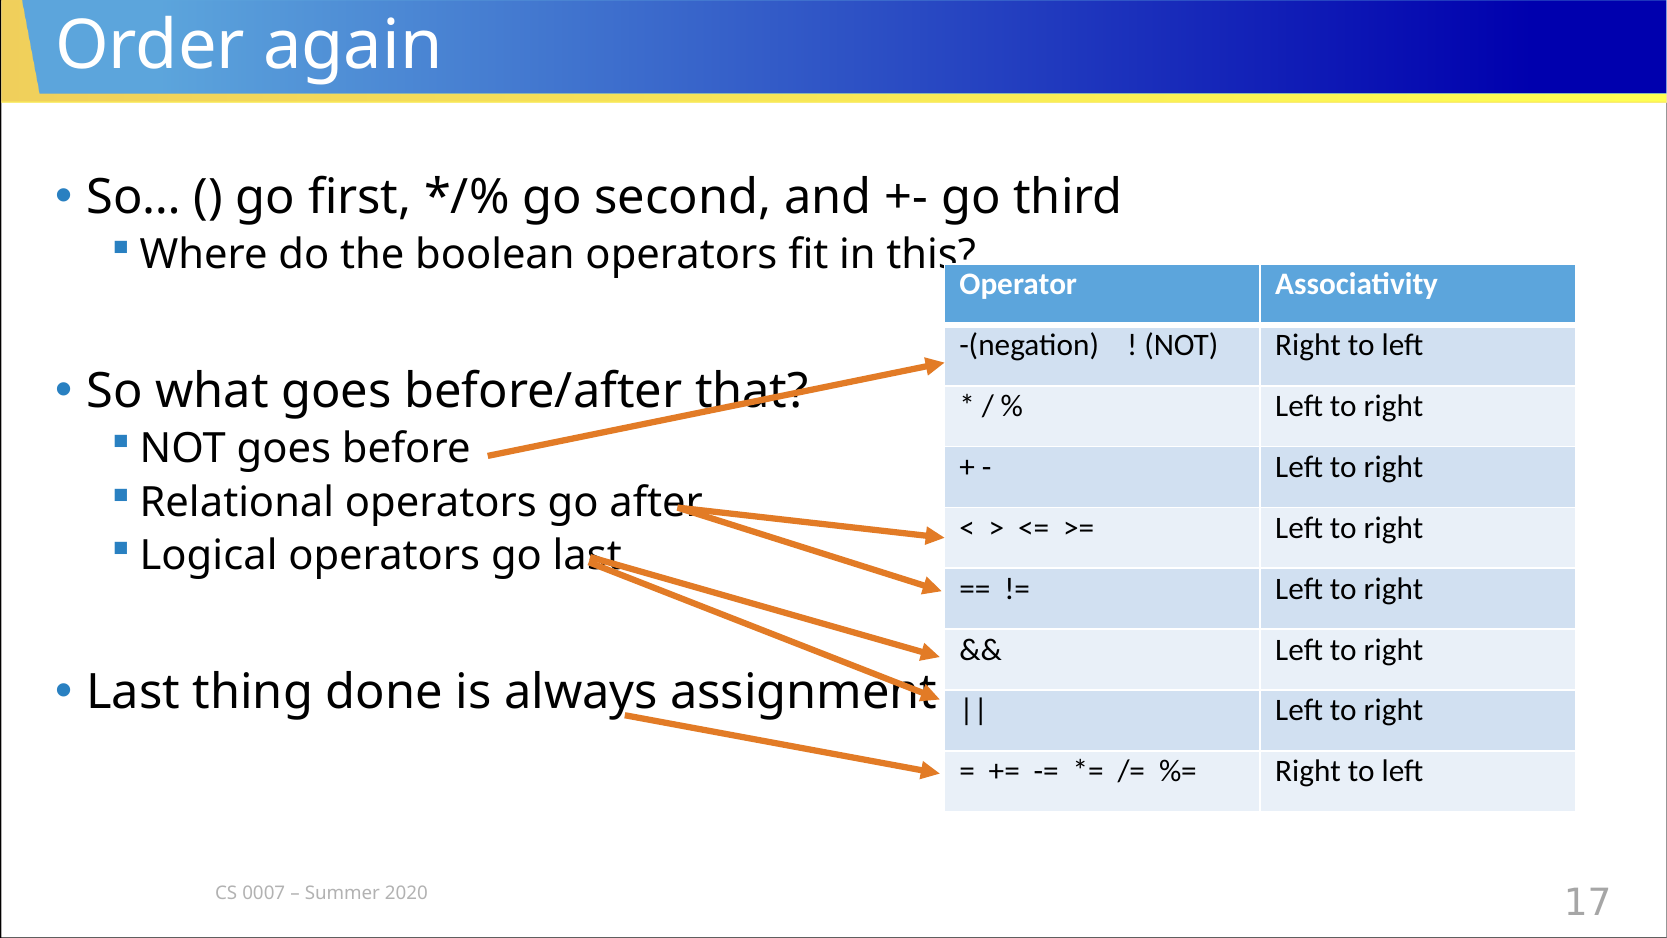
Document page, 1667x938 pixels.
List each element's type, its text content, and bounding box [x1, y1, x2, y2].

table_cell Left to right [1261, 630, 1575, 689]
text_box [624, 715, 940, 774]
list So… () go first, */% go second, and +- go third Where do the boolean operators fit in this? So what goes before/after that? NOT goes before Relational operators go after Logical operators go last Last thing done is always assignment [40, 163, 1627, 845]
table_cell || [945, 691, 1259, 750]
title Order again [40, 0, 1650, 94]
table_cell + - [945, 447, 1259, 507]
picture [0, 0, 1667, 938]
table_header Associativity [1261, 265, 1575, 322]
table_cell Left to right [1261, 569, 1575, 628]
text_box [677, 507, 942, 592]
table_cell = += -= *= /= %= [945, 752, 1259, 811]
table_cell Left to right [1261, 387, 1575, 446]
slide_number 17 [1525, 875, 1627, 926]
footer CS 0007 – Summer 2020 [40, 868, 603, 919]
table_cell -(negation) ! (NOT) [945, 328, 1259, 385]
table_cell Left to right [1261, 447, 1575, 507]
table_cell Right to left [1261, 752, 1575, 811]
table_cell Right to left [1261, 328, 1575, 385]
table_cell Left to right [1261, 691, 1575, 750]
table_cell == != [945, 569, 1259, 628]
table_cell * / % [945, 387, 1259, 446]
table_cell < > <= >= [945, 508, 1259, 567]
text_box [588, 562, 940, 700]
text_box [487, 362, 945, 456]
table_cell Left to right [1261, 508, 1575, 567]
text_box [590, 557, 677, 562]
table_cell && [945, 630, 1259, 689]
table_header Operator [945, 265, 1259, 322]
